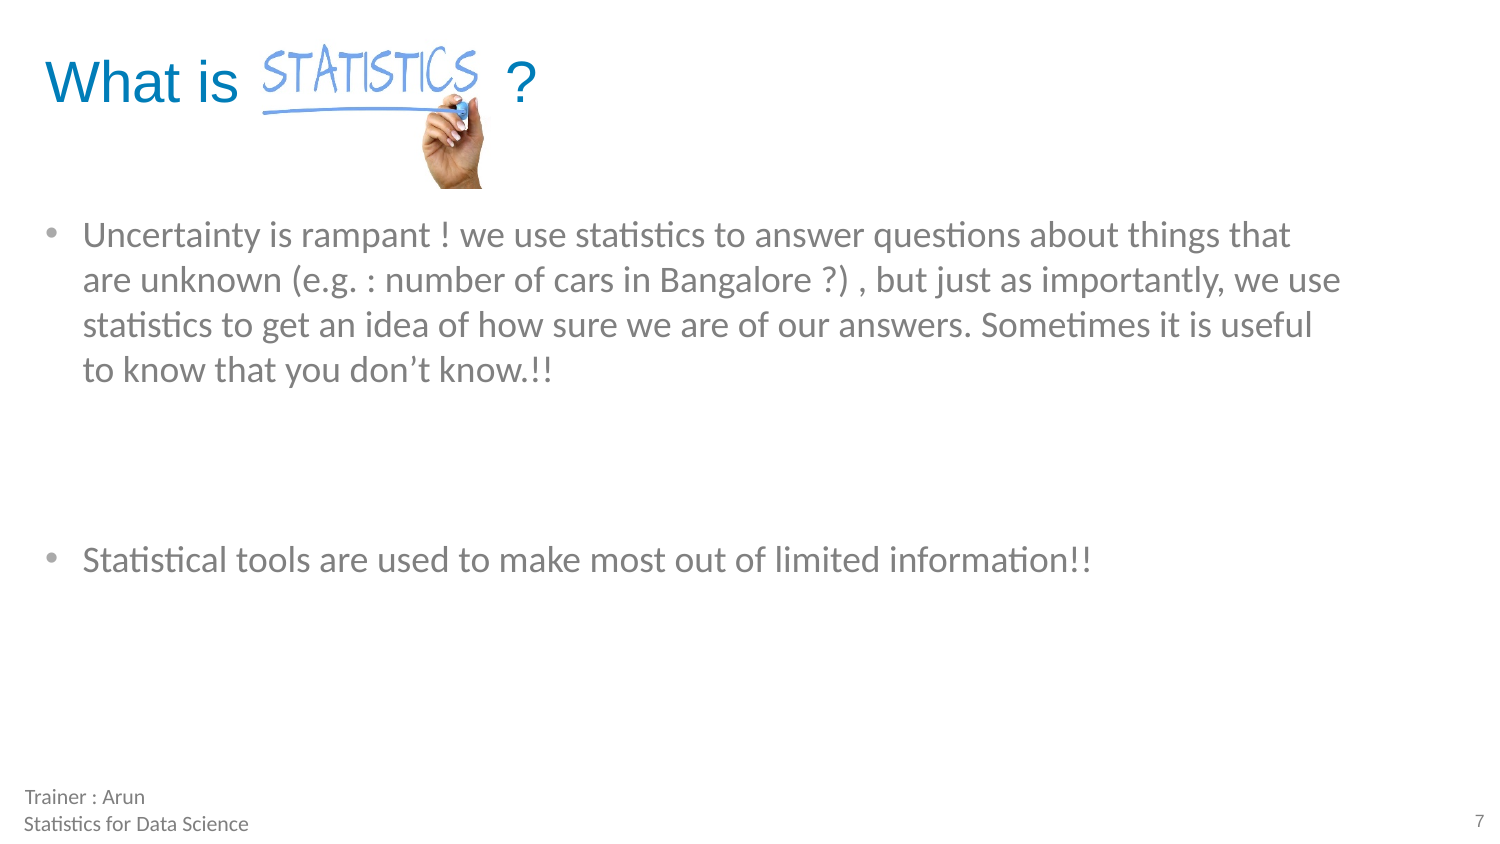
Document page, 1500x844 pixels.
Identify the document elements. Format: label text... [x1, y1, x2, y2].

list Uncertainty is rampant ! we use statistics to answer questions about things that are unknown (e.g. : number of cars in Bangalore ?) , but just as importantly, we use statistics to get an idea of how sure we are of our answers. Sometimes it is useful to know that you don’t know.!! Statistical tools are used to make most out of limited information!! [45, 210, 1345, 735]
title What is Statistics ? [495, 44, 1350, 150]
title What is Statistics ? [45, 44, 244, 150]
picture [249, 28, 491, 190]
